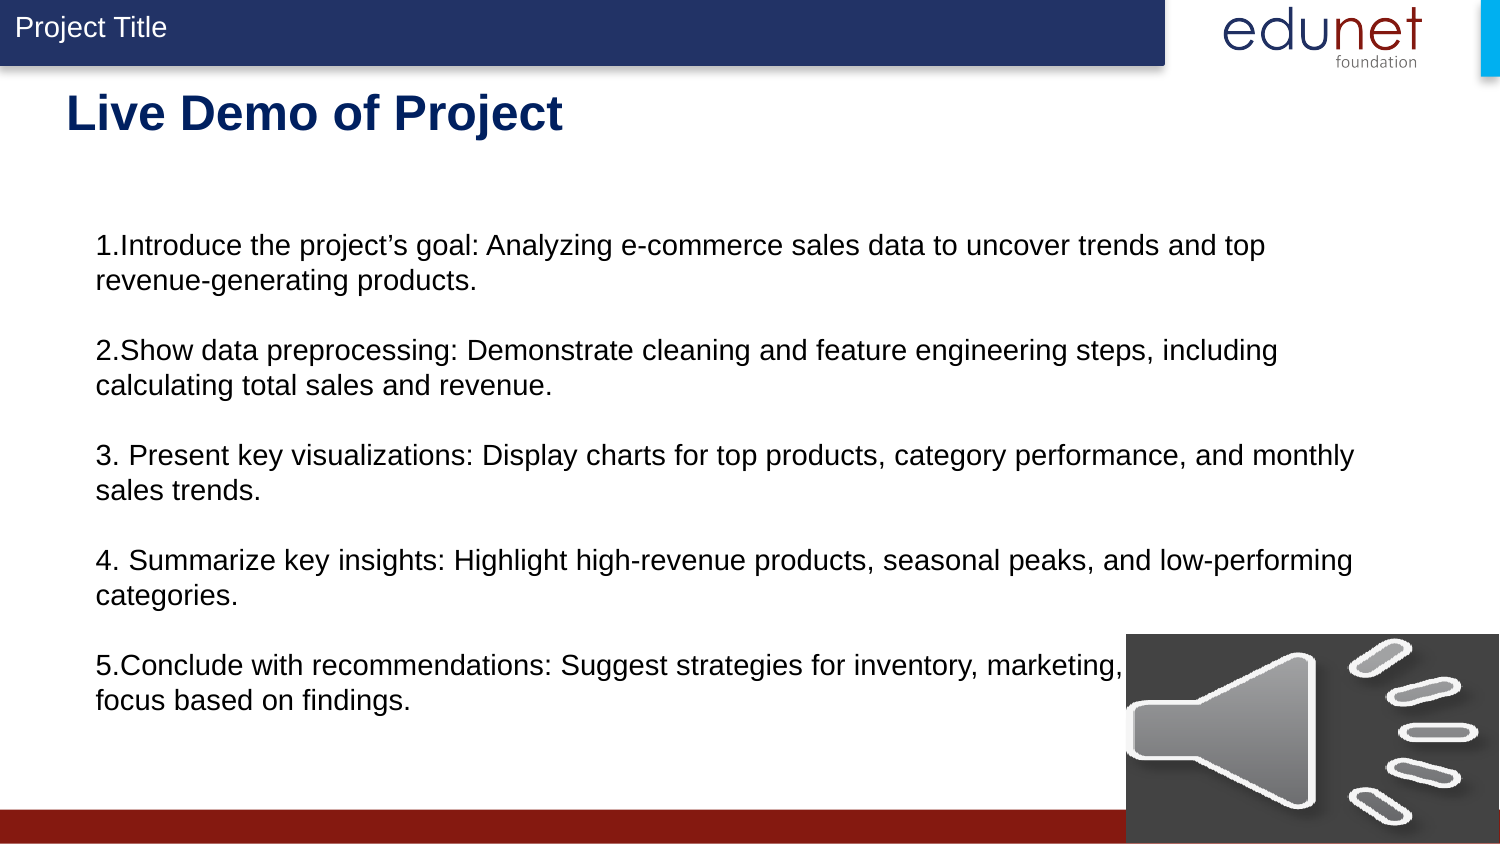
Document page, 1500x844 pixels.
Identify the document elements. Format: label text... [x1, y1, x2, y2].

text_box 1.Introduce the project’s goal: Analyzing e-commerce sales data to uncover trends and top revenue-generating products. 2.Show data preprocessing: Demonstrate cleaning and feature engineering steps, including calculating total sales and revenue. 3. Present key visualizations: Display charts for top products, category performance, and monthly sales trends. 4. Summarize key insights: Highlight high-revenue products, seasonal peaks, and low-performing categories. 5.Conclude with recommendations: Suggest strategies for inventory, marketing, and product focus based on findings. [80, 218, 1379, 724]
picture [1124, 632, 1500, 844]
title Live Demo of Project [51, 72, 1449, 229]
picture [1219, 4, 1424, 72]
